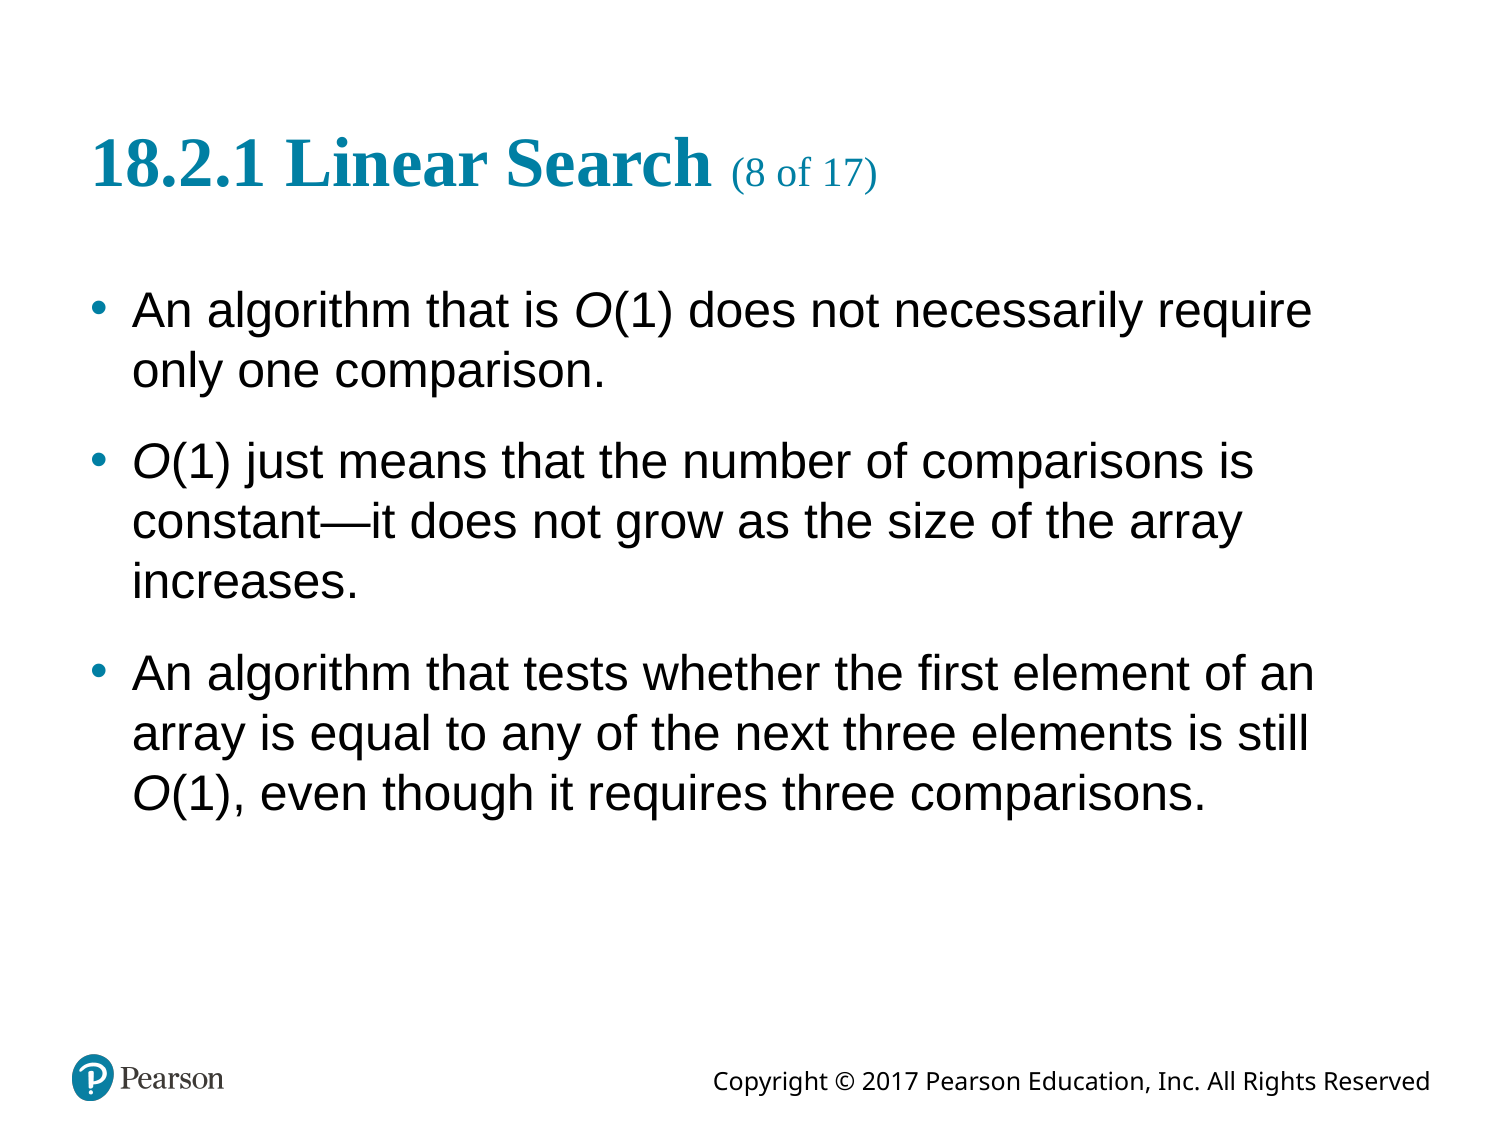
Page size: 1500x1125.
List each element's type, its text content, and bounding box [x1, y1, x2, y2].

picture [98, 1054, 224, 1101]
list An algorithm that is O(1) does not necessarily require only one comparison. O(1) just means that the number of comparisons is constant—it does not grow as the size of the array increases. An algorithm that tests whether the first element of an array is equal to any of the next three elements is still O(1), even though it requires three comparisons. [75, 262, 1425, 831]
picture [80, 1063, 106, 1088]
picture [72, 1087, 83, 1101]
title 18.2.1 Linear Search (8 of 17) [75, 35, 1425, 216]
picture [72, 1054, 88, 1070]
